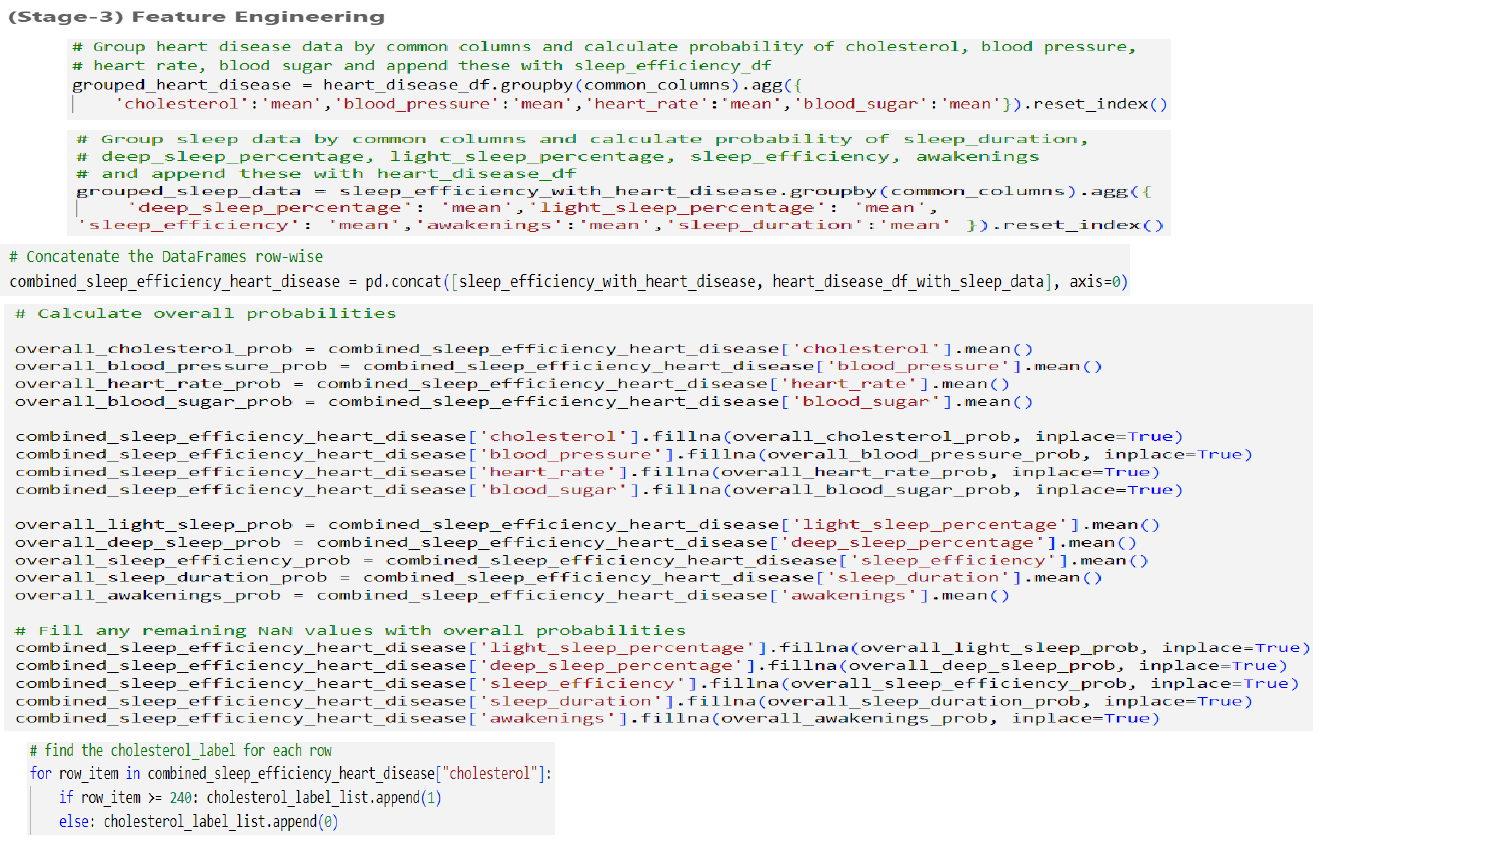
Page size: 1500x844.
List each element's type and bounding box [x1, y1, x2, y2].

picture [27, 742, 555, 835]
picture [4, 304, 1313, 731]
picture [67, 129, 1171, 236]
picture [0, 243, 1130, 296]
picture [67, 39, 1171, 120]
picture [4, 9, 390, 28]
